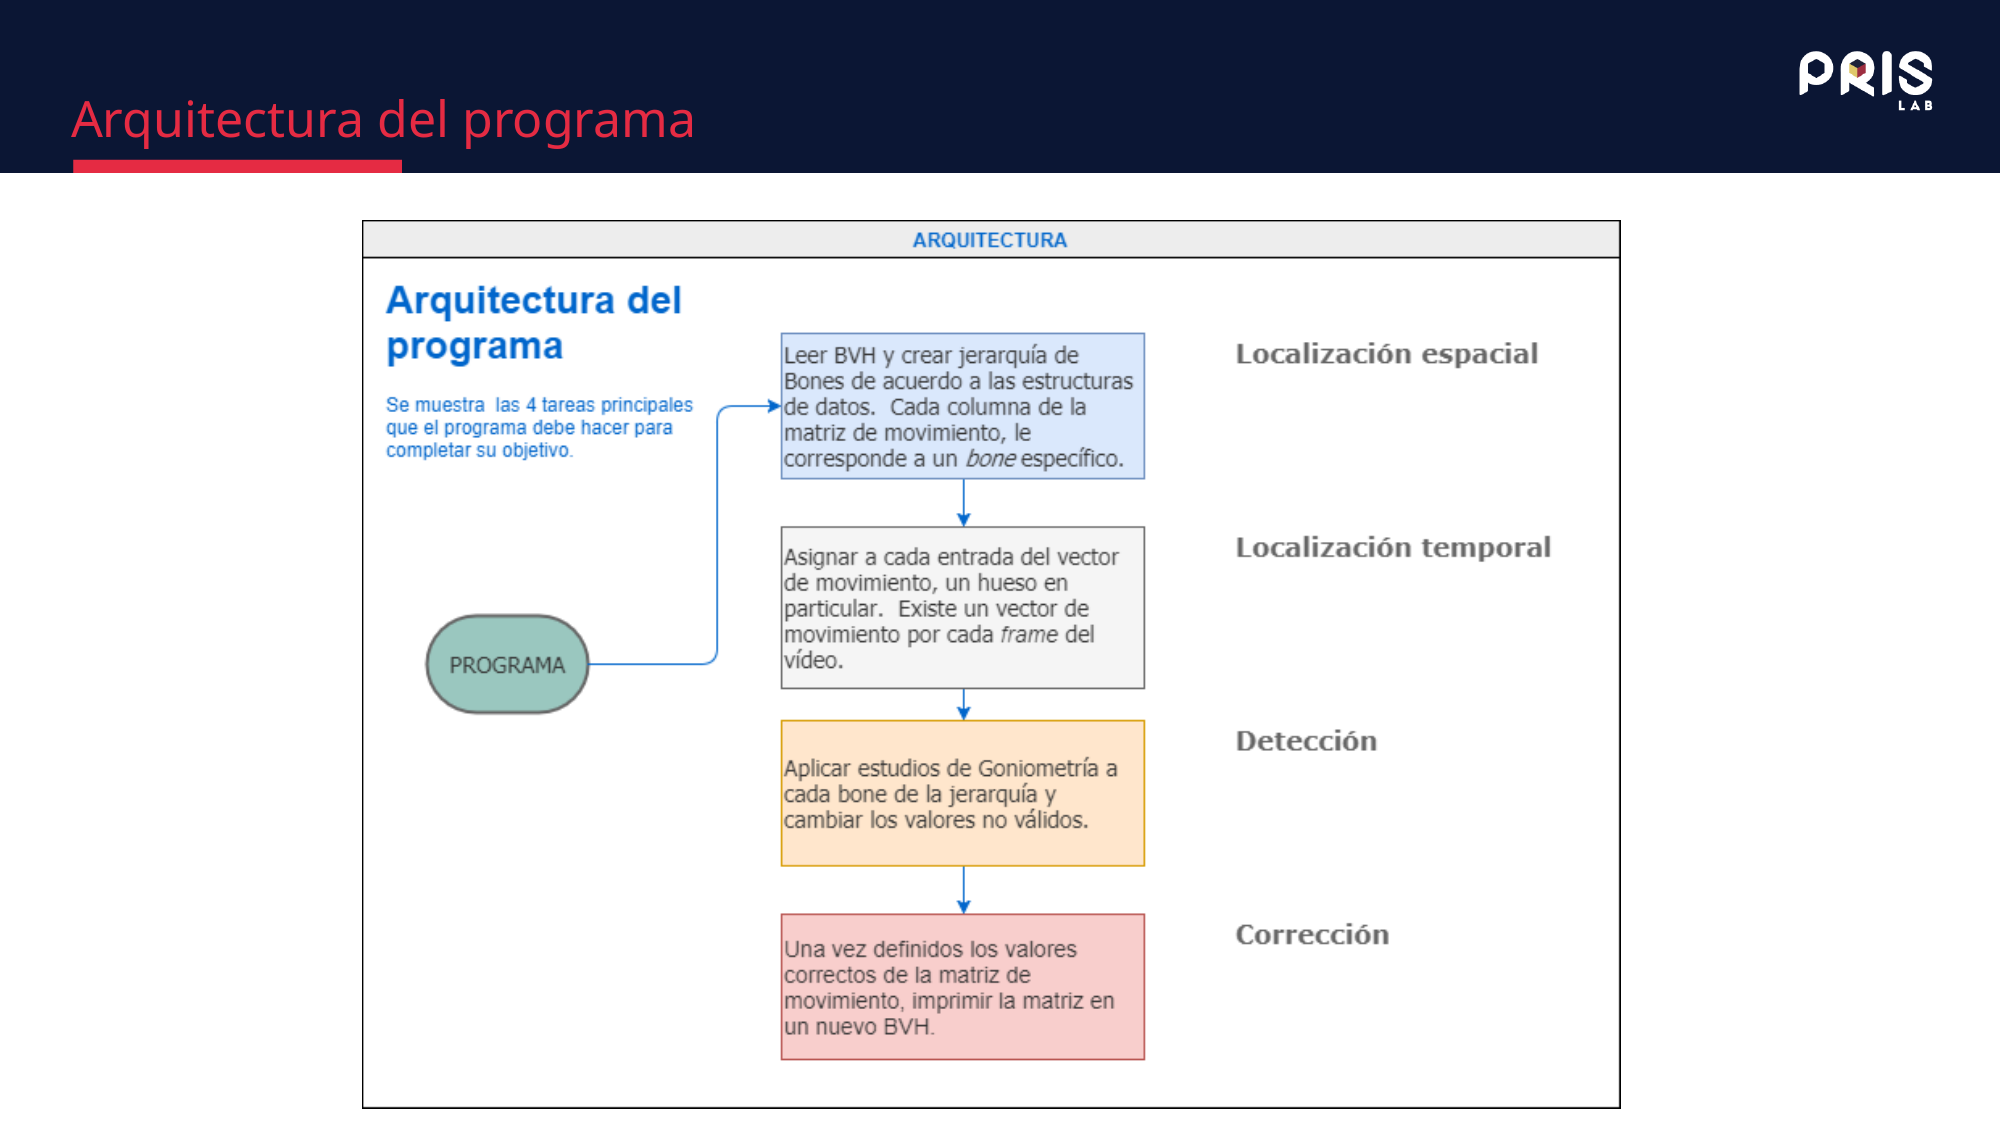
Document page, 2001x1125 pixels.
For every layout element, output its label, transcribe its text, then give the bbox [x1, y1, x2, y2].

picture [0, 0, 2000, 1125]
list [362, 220, 1621, 1109]
title Arquitectura del programa [56, 86, 1782, 305]
